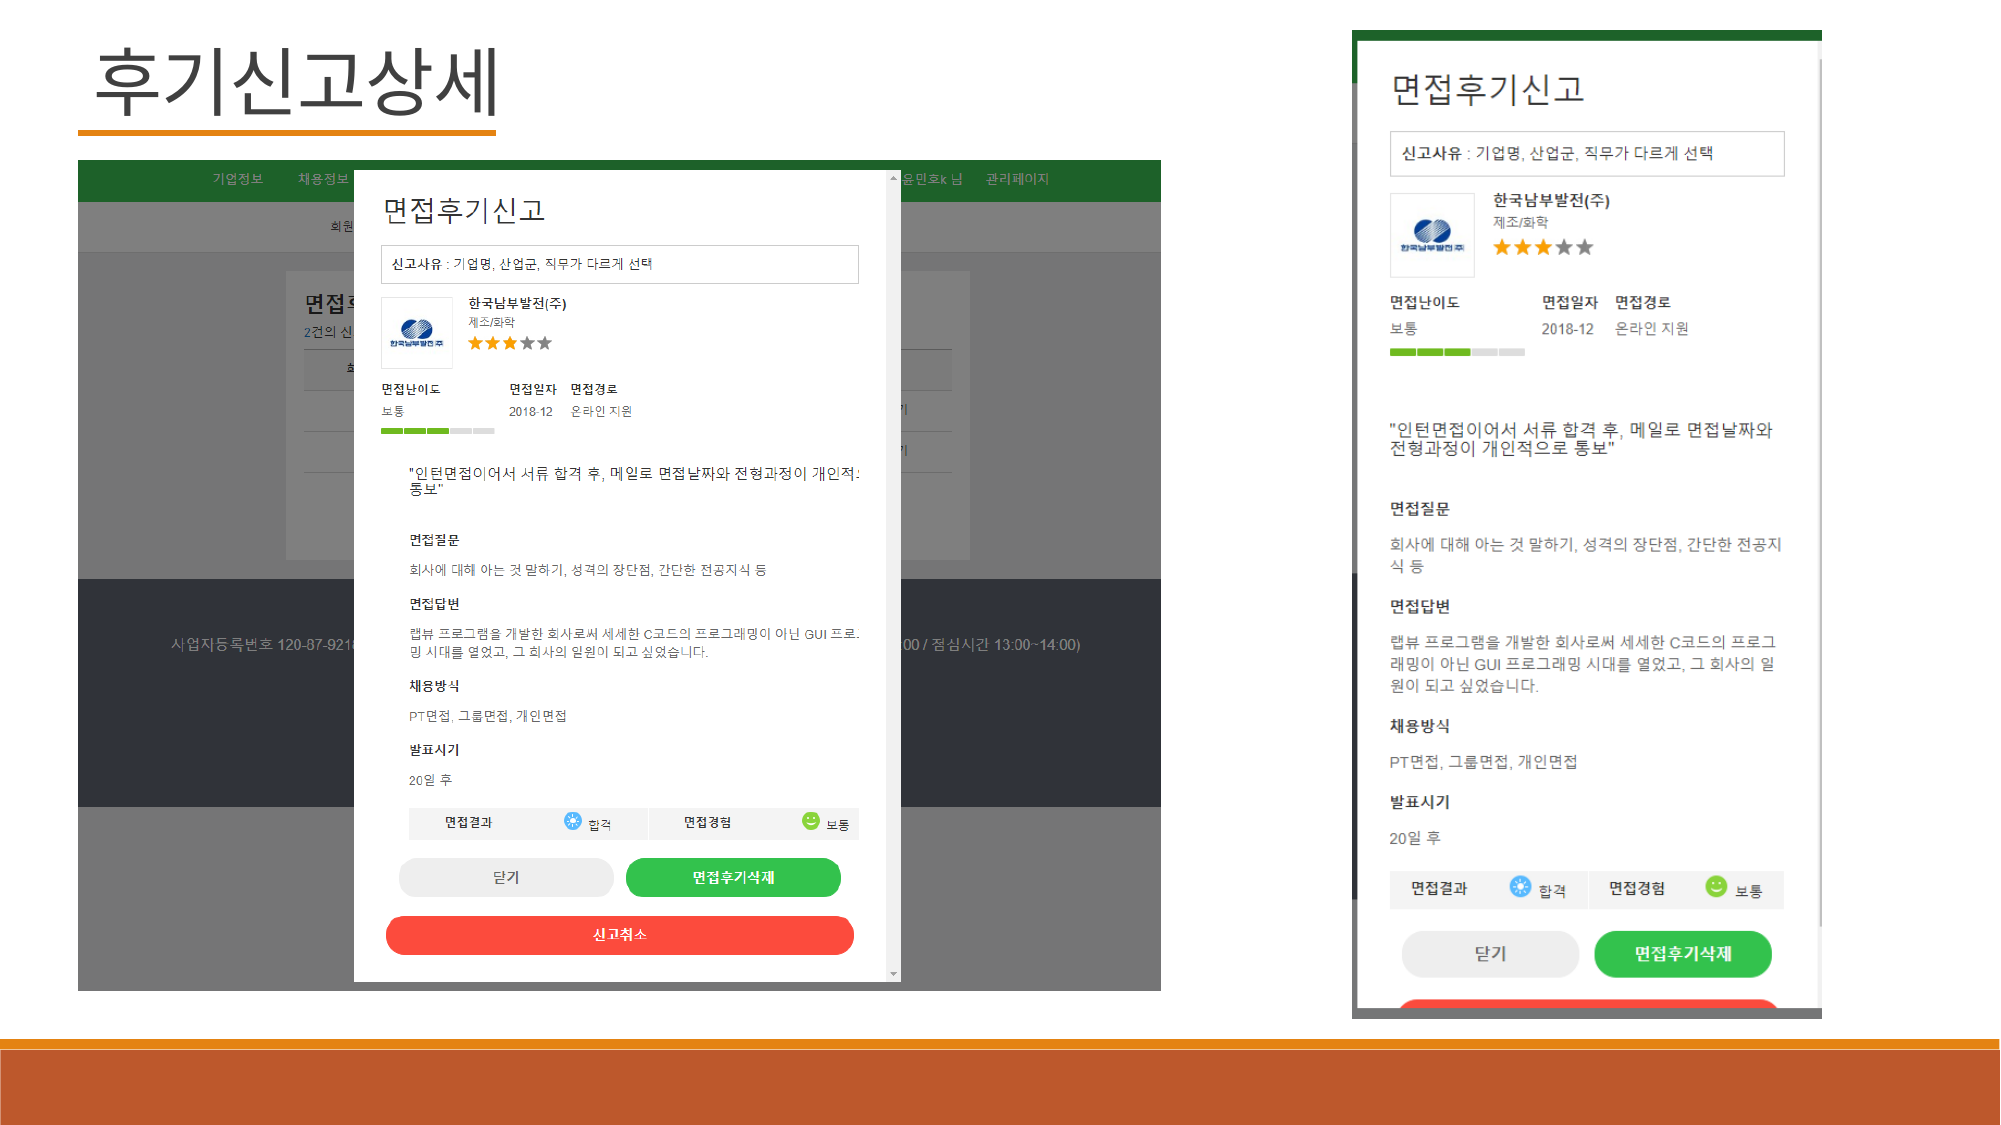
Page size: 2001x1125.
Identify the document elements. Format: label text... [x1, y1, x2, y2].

picture [1352, 30, 1823, 1020]
text_box 후기신고상세 [78, 0, 545, 134]
picture [77, 160, 1161, 991]
